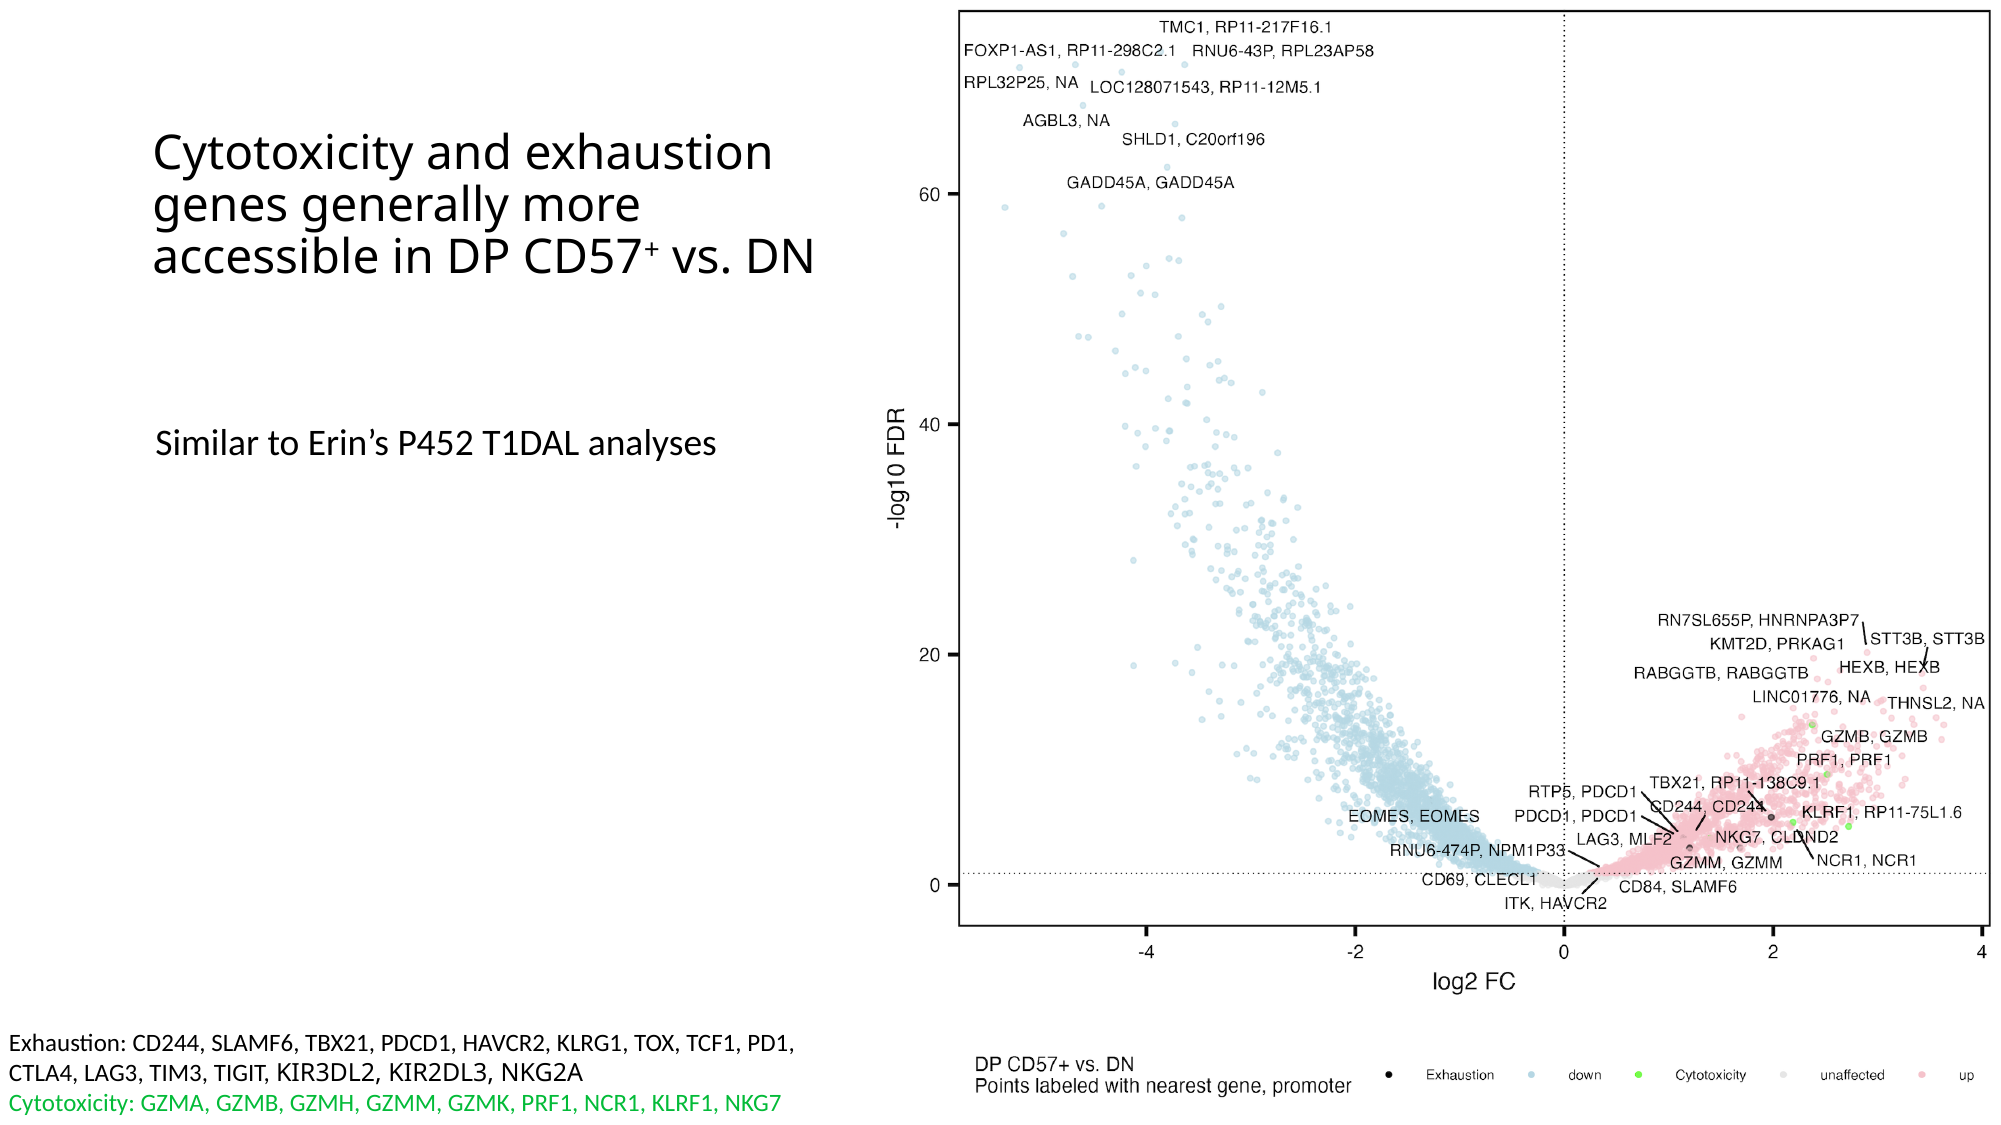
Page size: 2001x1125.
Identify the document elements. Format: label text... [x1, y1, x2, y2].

title Cytotoxicity and exhaustion genes generally more accessible in DP CD57+ vs. DN [137, 97, 835, 315]
picture [878, 0, 2000, 1125]
text_box Similar to Erin’s P452 T1DAL analyses [140, 411, 733, 471]
text_box Exhaustion: CD244, SLAMF6, TBX21, PDCD1, HAVCR2, KLRG1, TOX, TCF1, PD1, CTLA4, LAG3, TIM3, TIGIT, KIR3DL2, KIR2DL3, NKG2A Cytotoxicity: GZMA, GZMB, GZMH, GZMM, GZMK, PRF1, NCR1, KLRF1, NKG7 [0, 1018, 862, 1124]
